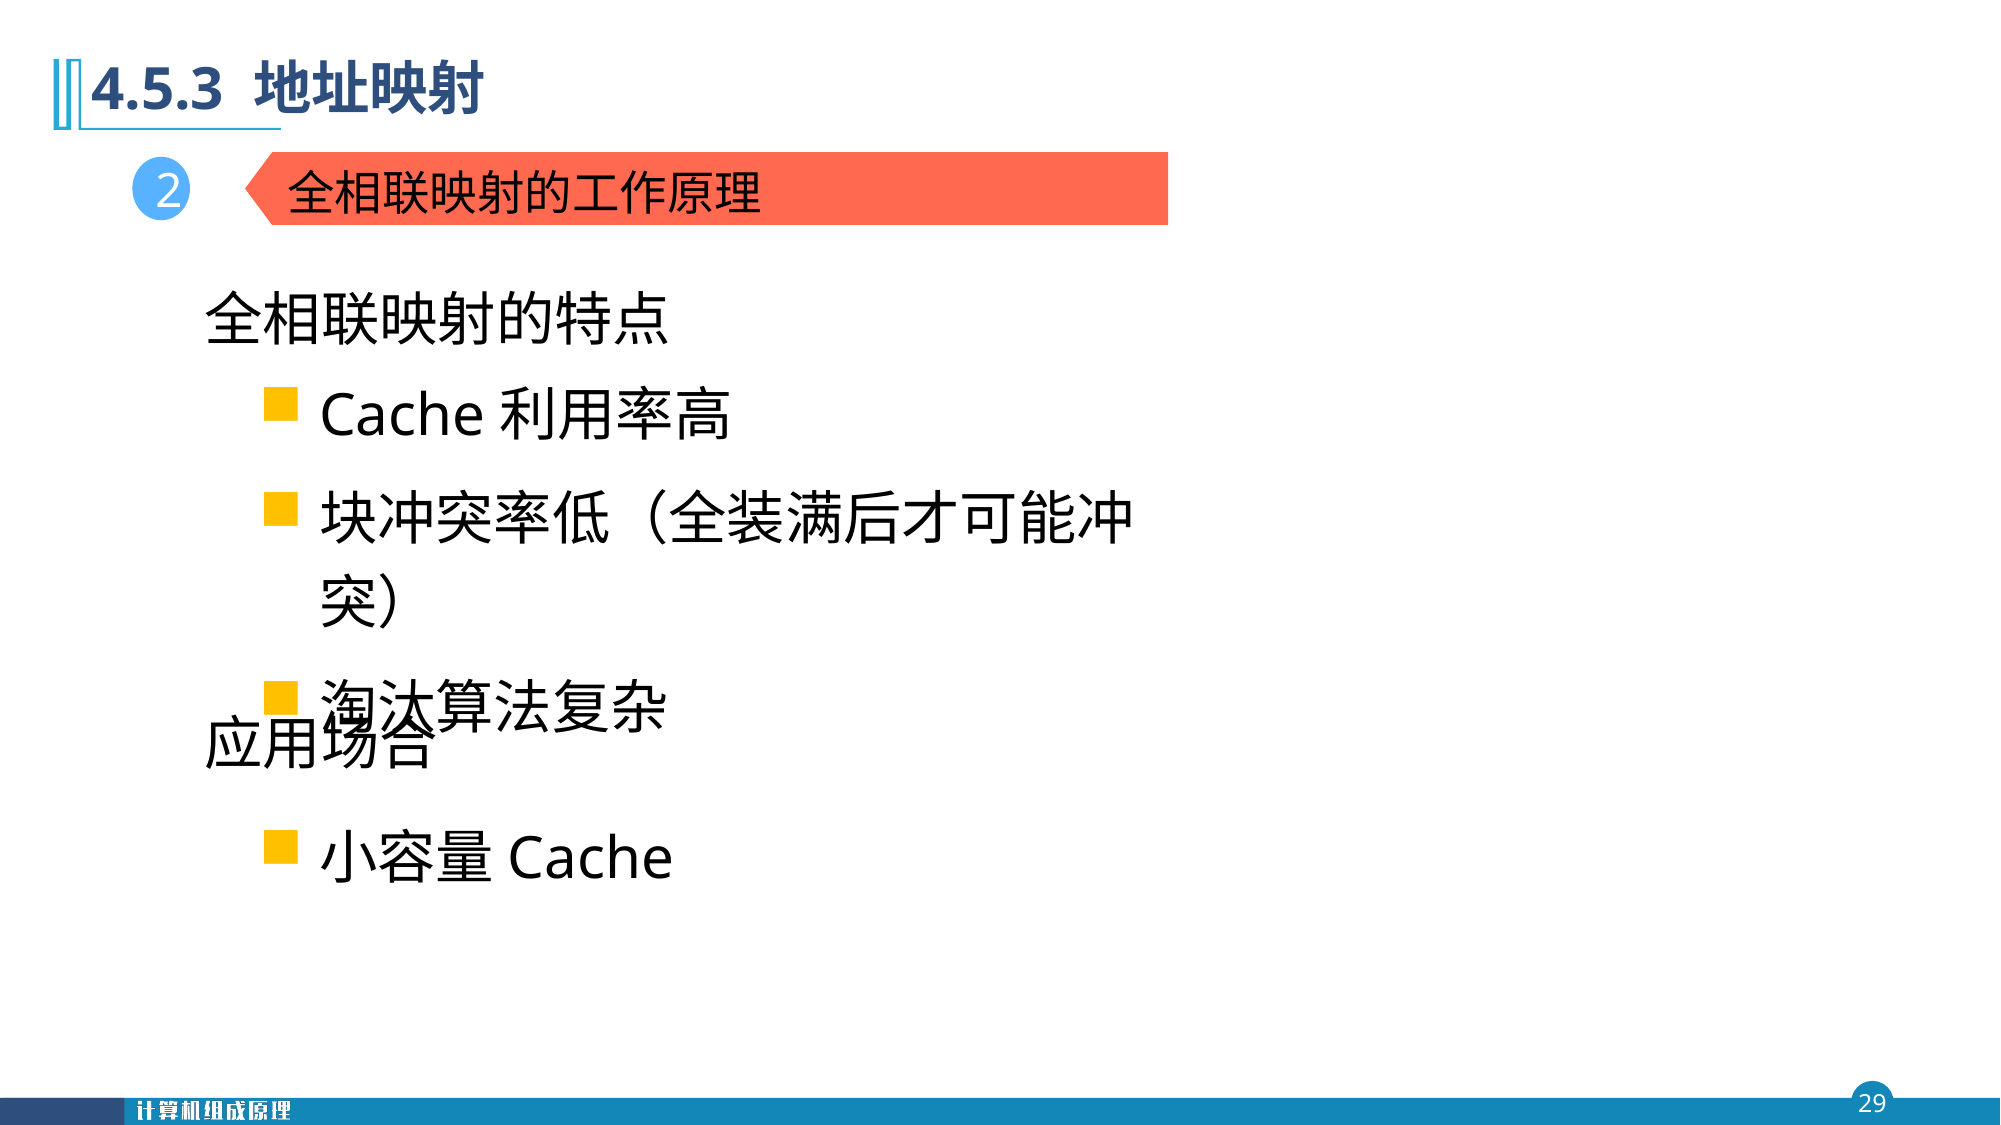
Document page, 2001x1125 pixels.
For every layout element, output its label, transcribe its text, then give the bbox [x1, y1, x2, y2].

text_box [132, 152, 1169, 228]
title [80, 42, 1805, 144]
text_box 4.5.3 地址映射 [76, 40, 1161, 142]
text_box 第四 章 [28, 22, 370, 95]
slide_number [1412, 1042, 1863, 1103]
text_box 应用场合 [189, 664, 1131, 784]
text_box 全相联映射的特点 [189, 239, 1131, 360]
